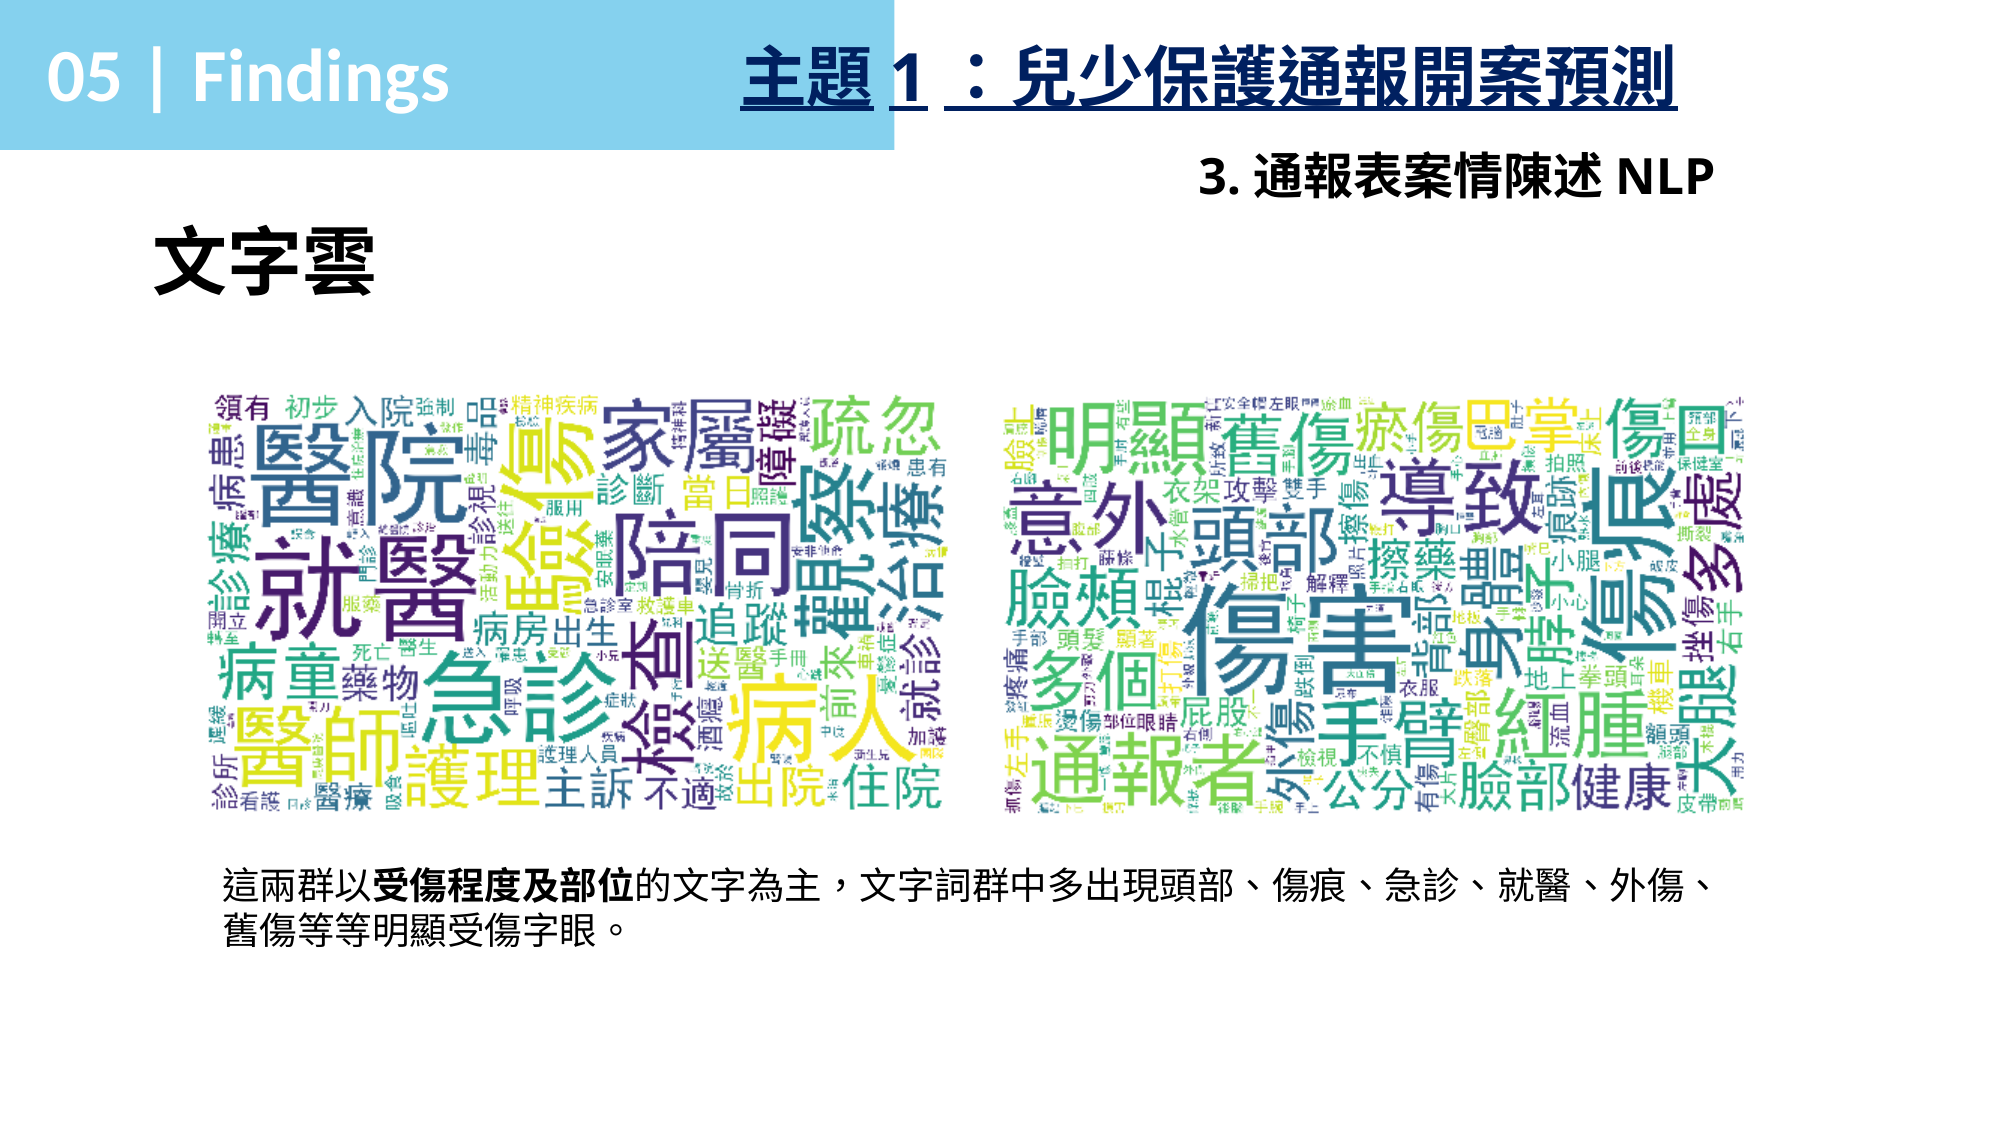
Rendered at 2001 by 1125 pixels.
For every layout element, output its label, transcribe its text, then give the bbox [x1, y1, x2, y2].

text_box [0, 0, 895, 151]
picture [199, 386, 956, 824]
text_box 主題1：兒少保護通報開案預測 [725, 26, 2000, 122]
text_box 文字雲 [137, 217, 1863, 312]
text_box 05 | Findings [31, 4, 881, 139]
picture [999, 386, 1756, 824]
text_box 3.通報表案情陳述NLP [1183, 118, 1798, 212]
text_box 這兩群以受傷程度及部位的文字為主，文字詞群中多出現頭部、傷痕、急診、就醫、外傷、舊傷等等明顯受傷字眼。 [207, 854, 1705, 960]
